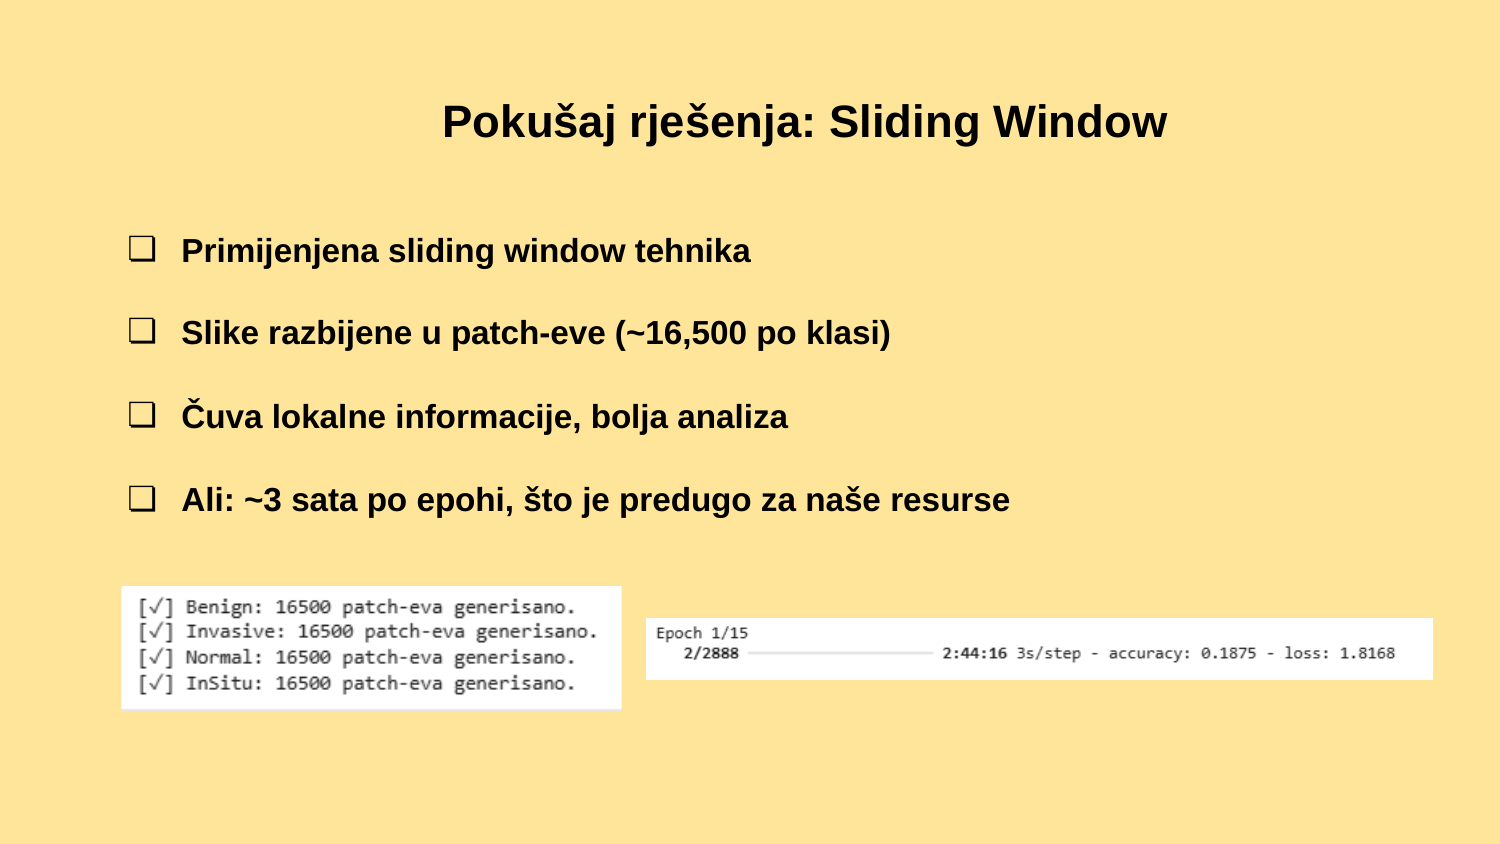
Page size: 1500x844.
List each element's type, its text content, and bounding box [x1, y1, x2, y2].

list Primijenjena sliding window tehnika Slike razbijene u patch-eve (~16,500 po klasi) Čuva lokalne informacije, bolja analiza Ali: ~3 sata po epohi, što je predugo za naše resurse [91, 212, 1384, 523]
title Pokušaj rješenja: Sliding Window [221, 77, 1390, 162]
picture [645, 617, 1434, 680]
picture [121, 586, 622, 711]
